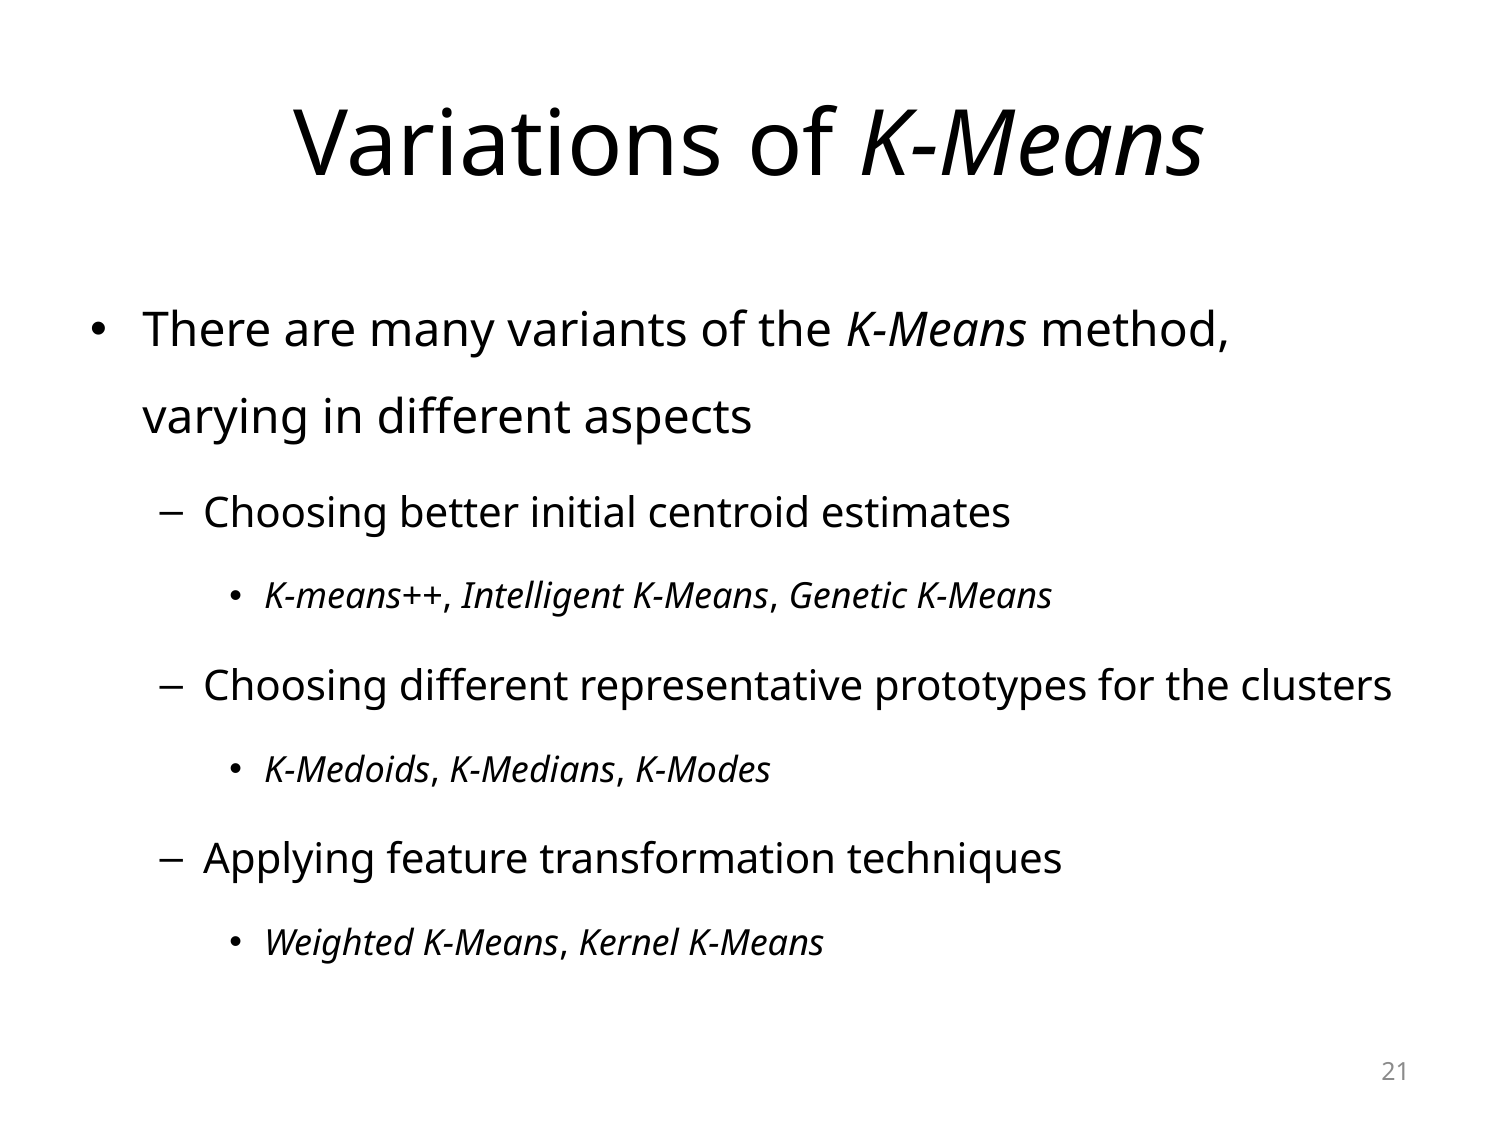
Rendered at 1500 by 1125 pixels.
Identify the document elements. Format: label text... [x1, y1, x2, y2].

list There are many variants of the K-Means method, varying in different aspects Choosing better initial centroid estimates K-means++, Intelligent K-Means, Genetic K-Means Choosing different representative prototypes for the clusters K-Medoids, K-Medians, K-Modes Applying feature transformation techniques Weighted K-Means, Kernel K-Means [75, 262, 1425, 1005]
title Variations of K-Means [75, 45, 1425, 233]
slide_number 21 [1074, 1042, 1425, 1103]
